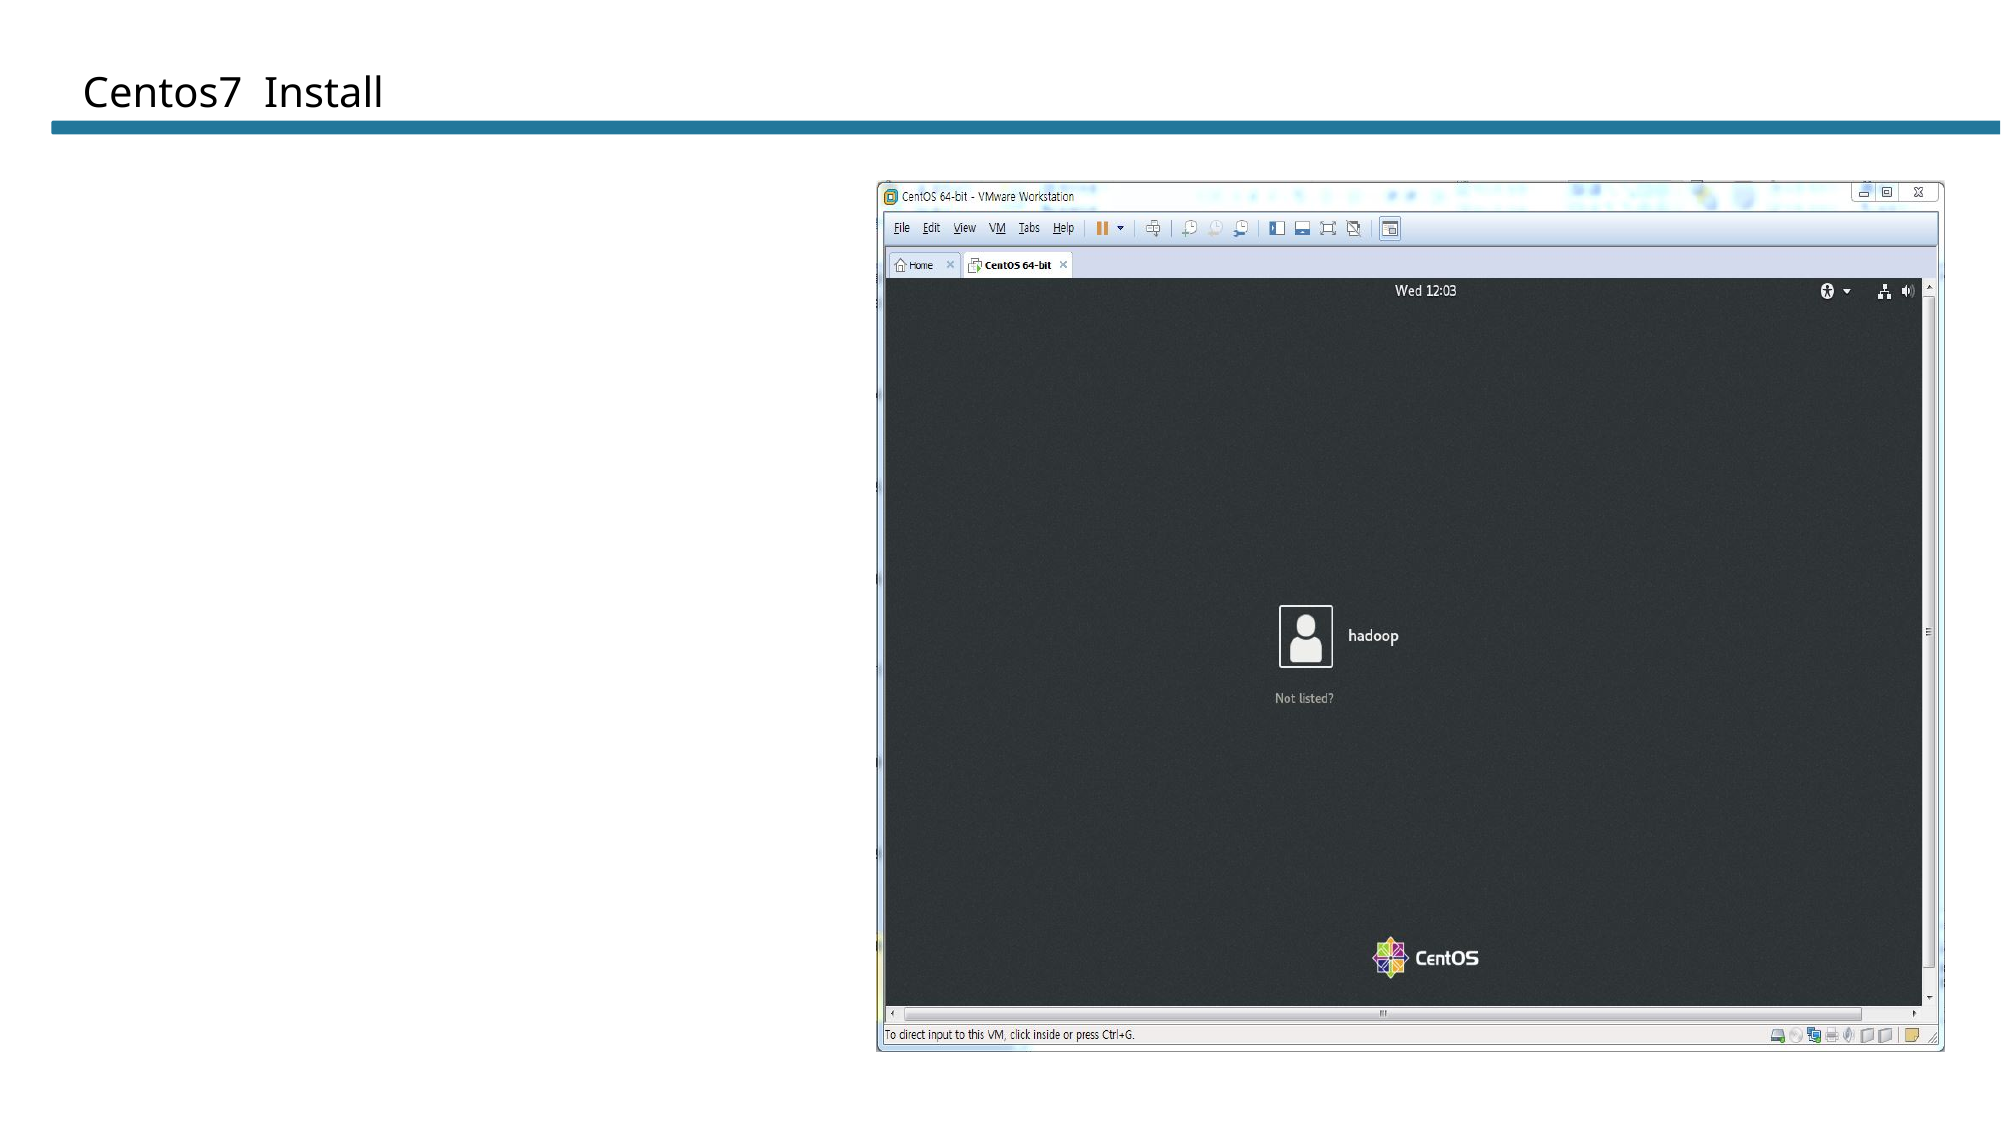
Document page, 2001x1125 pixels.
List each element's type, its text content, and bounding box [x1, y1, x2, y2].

title Centos7 Install [67, 63, 1869, 136]
picture [876, 180, 1945, 1052]
